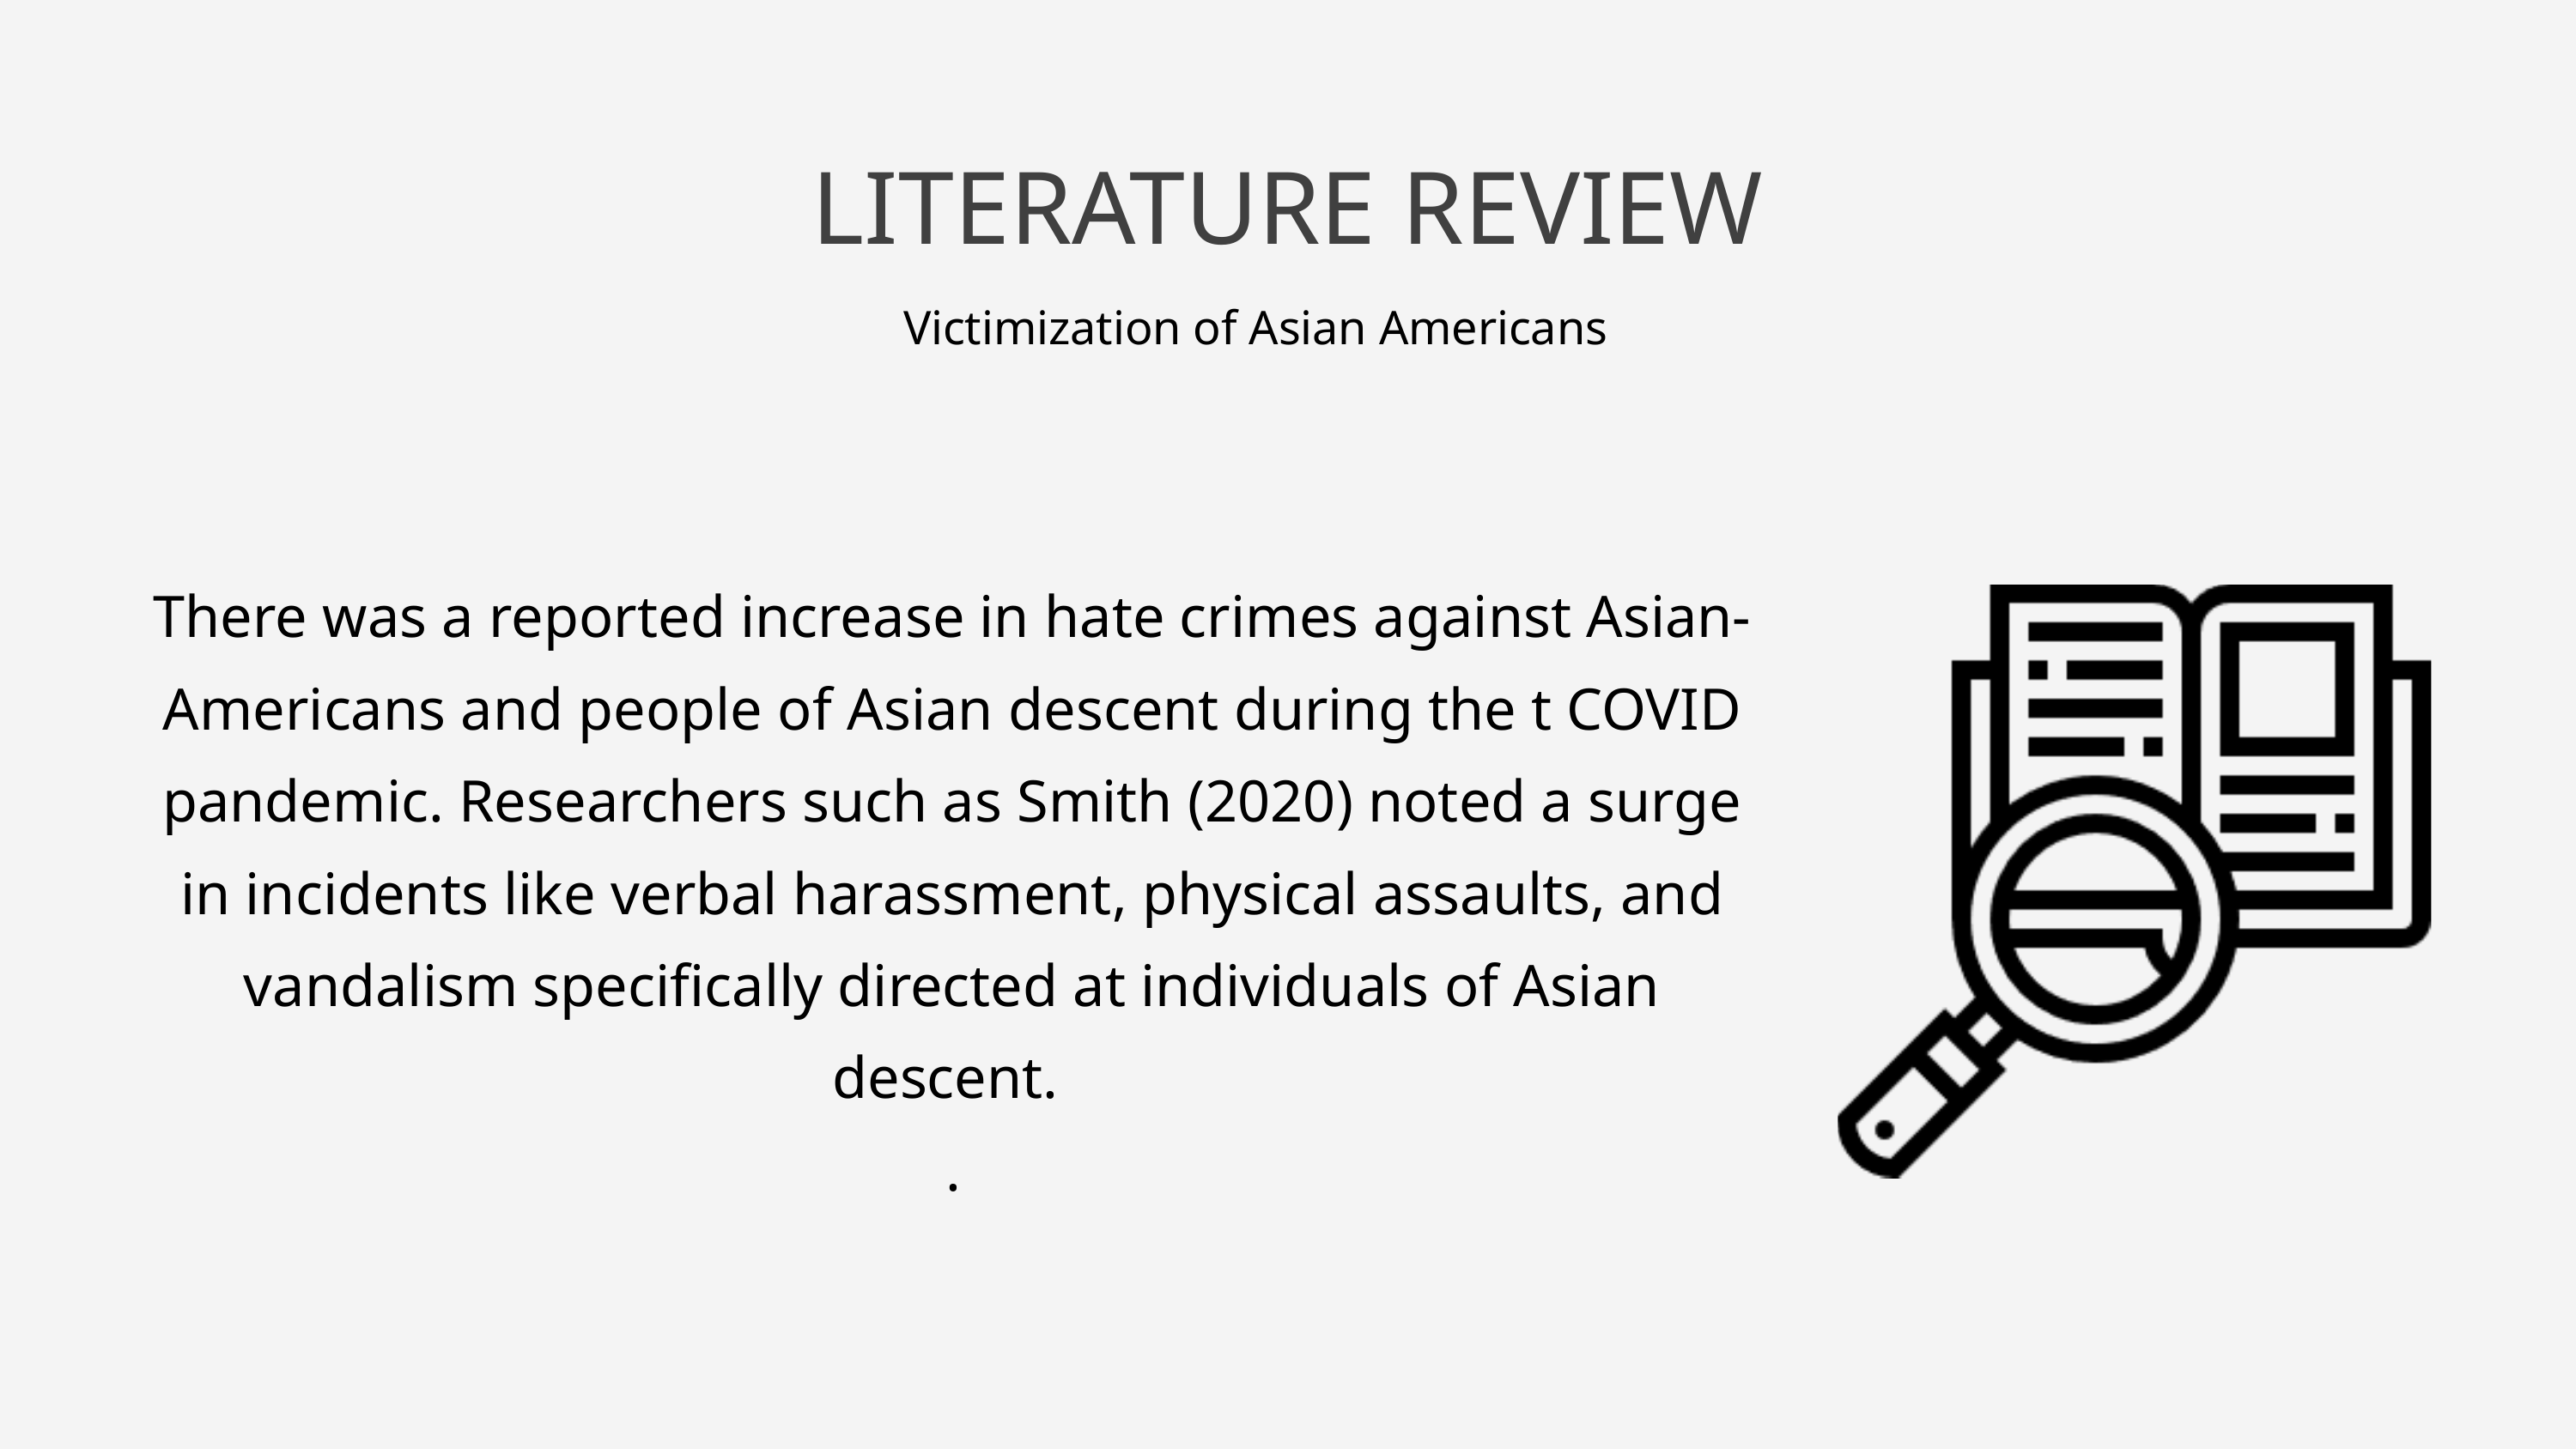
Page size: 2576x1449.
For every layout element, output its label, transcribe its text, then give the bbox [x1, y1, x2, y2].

text_box [1838, 585, 2432, 1179]
text_box There was a reported increase in hate crimes against Asian-Americans and people of Asian descent during the t COVID pandemic. Researchers such as Smith (2020) noted a surge in incidents like verbal harassment, physical assaults, and vandalism specifically directed at individuals of Asian descent. . [144, 556, 1762, 1203]
text_box LITERATURE REVIEW [631, 142, 1945, 264]
text_box Victimization of Asian Americans [903, 297, 1673, 354]
